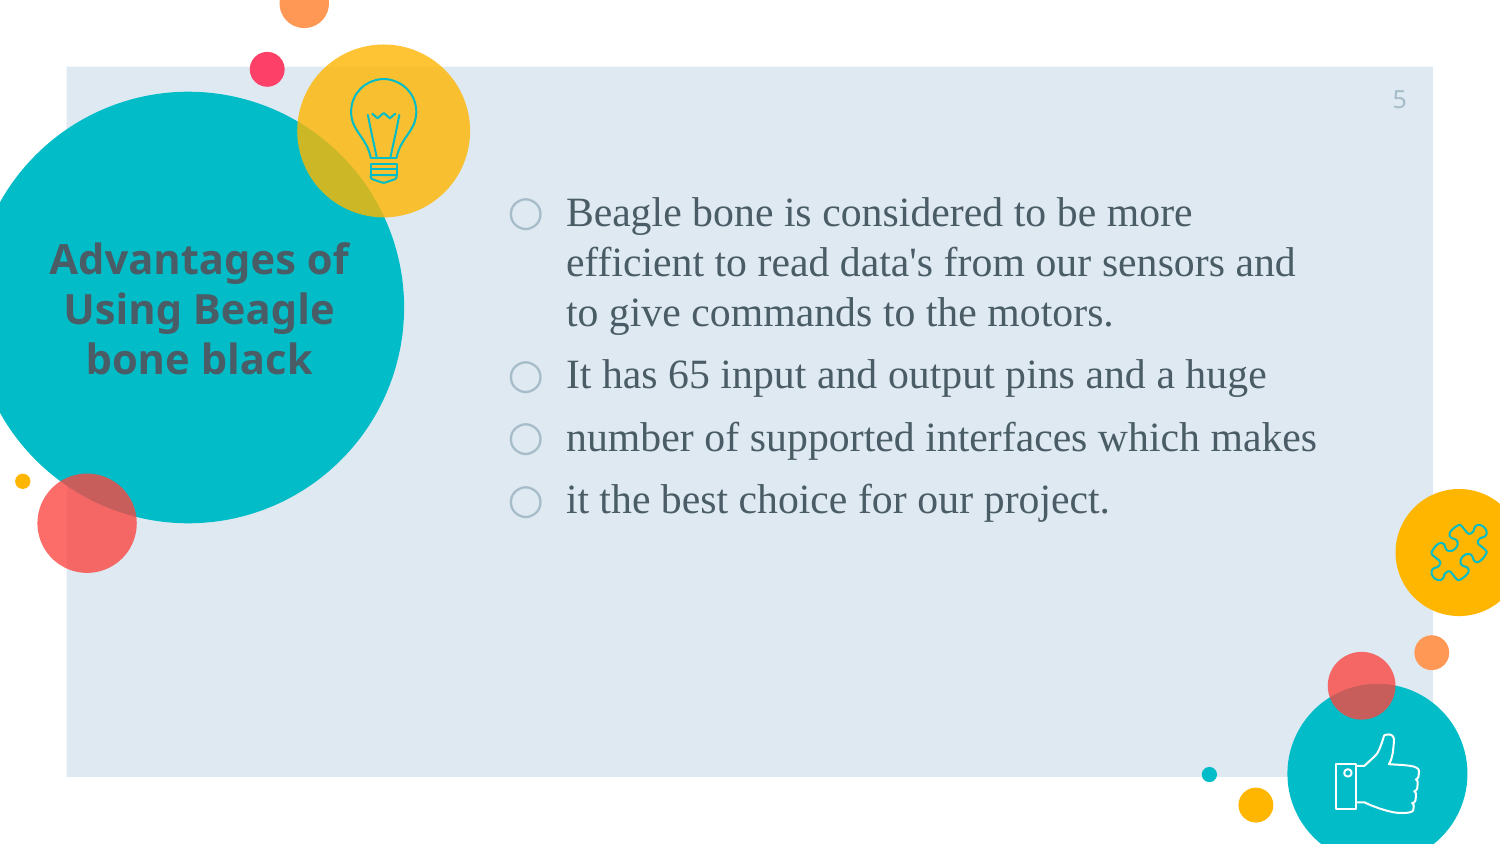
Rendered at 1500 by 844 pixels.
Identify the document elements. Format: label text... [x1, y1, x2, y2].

slide_number 5 [1331, 68, 1422, 134]
list Beagle bone is considered to be more efficient to read data's from our sensors and to give commands to the motors. It has 65 input and output pins and a huge number of supported interfaces which makes it the best choice for our project. [476, 169, 1345, 706]
title Advantages of Using Beagle bone black [23, 91, 375, 524]
